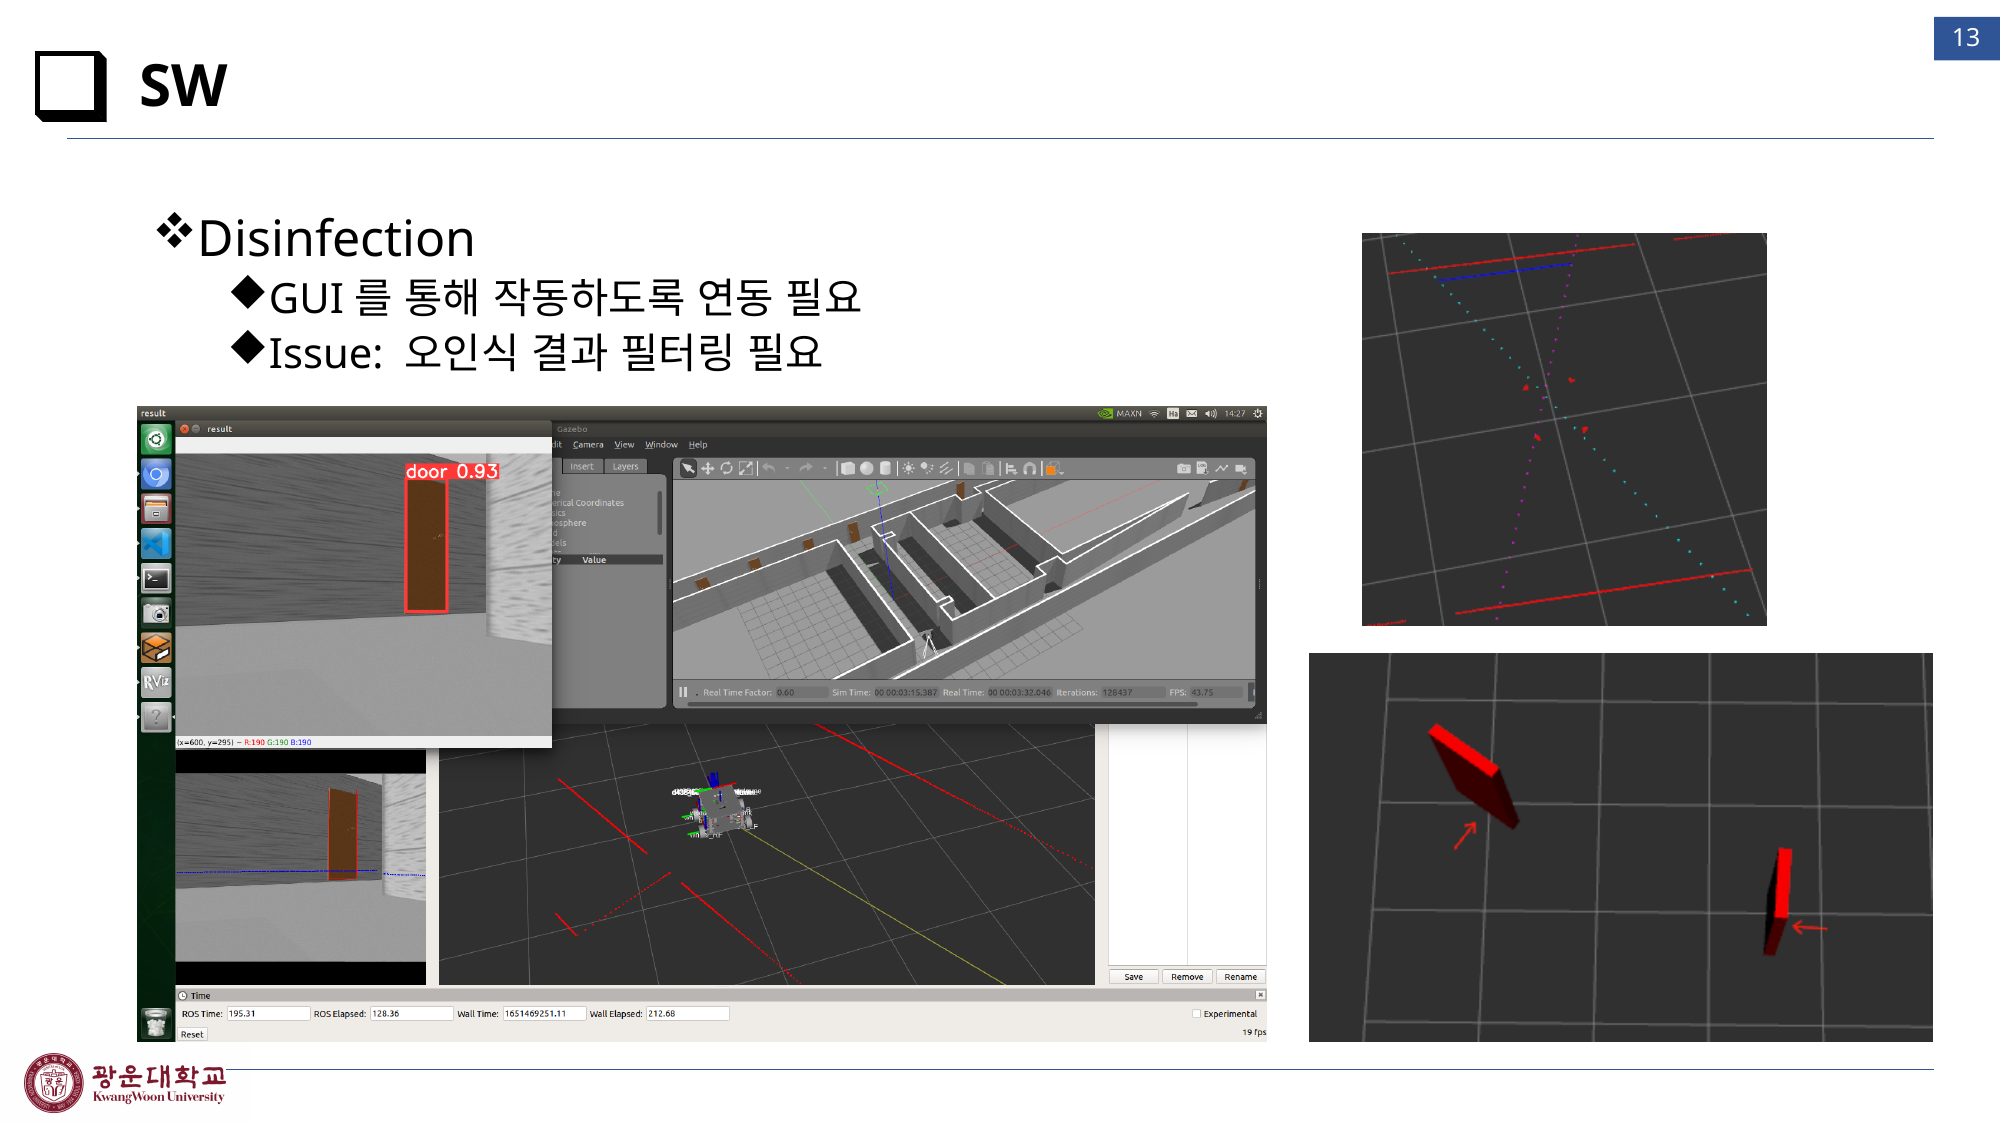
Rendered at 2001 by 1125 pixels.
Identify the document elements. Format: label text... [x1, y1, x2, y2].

title SW [124, 42, 1850, 132]
picture [0, 406, 1267, 1125]
picture [1309, 653, 1933, 1042]
picture [1362, 233, 1767, 626]
list Disinfection GUI를 통해 작동하도록 연동 필요 Issue: 오인식 결과 필터링 필요 [137, 205, 1863, 920]
slide_number 12 [1932, 0, 2000, 78]
